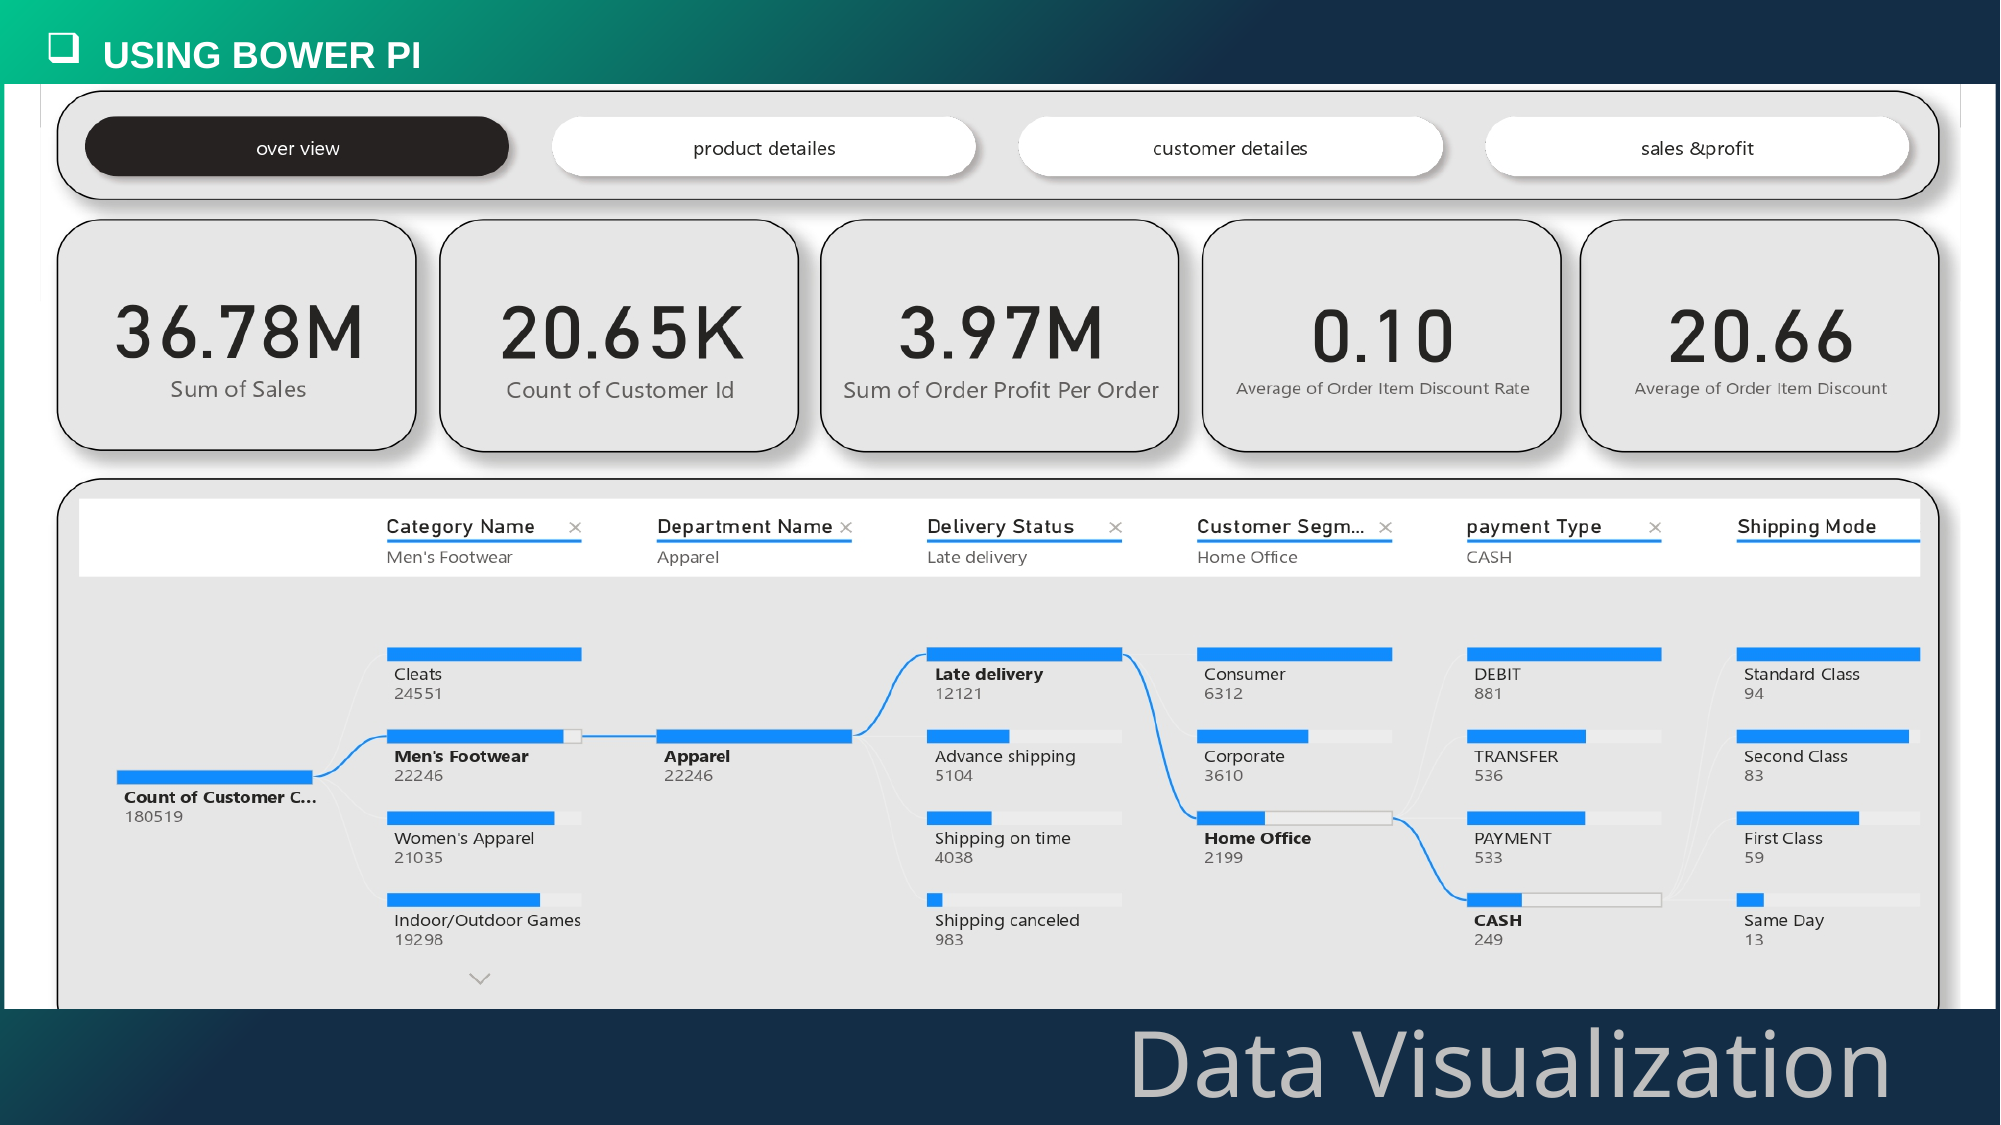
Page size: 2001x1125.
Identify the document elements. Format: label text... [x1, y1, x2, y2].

picture [4, 84, 1996, 1009]
text_box USING BOWER PI [30, 0, 1818, 84]
text_box Data Visualization [1111, 1009, 1996, 1124]
